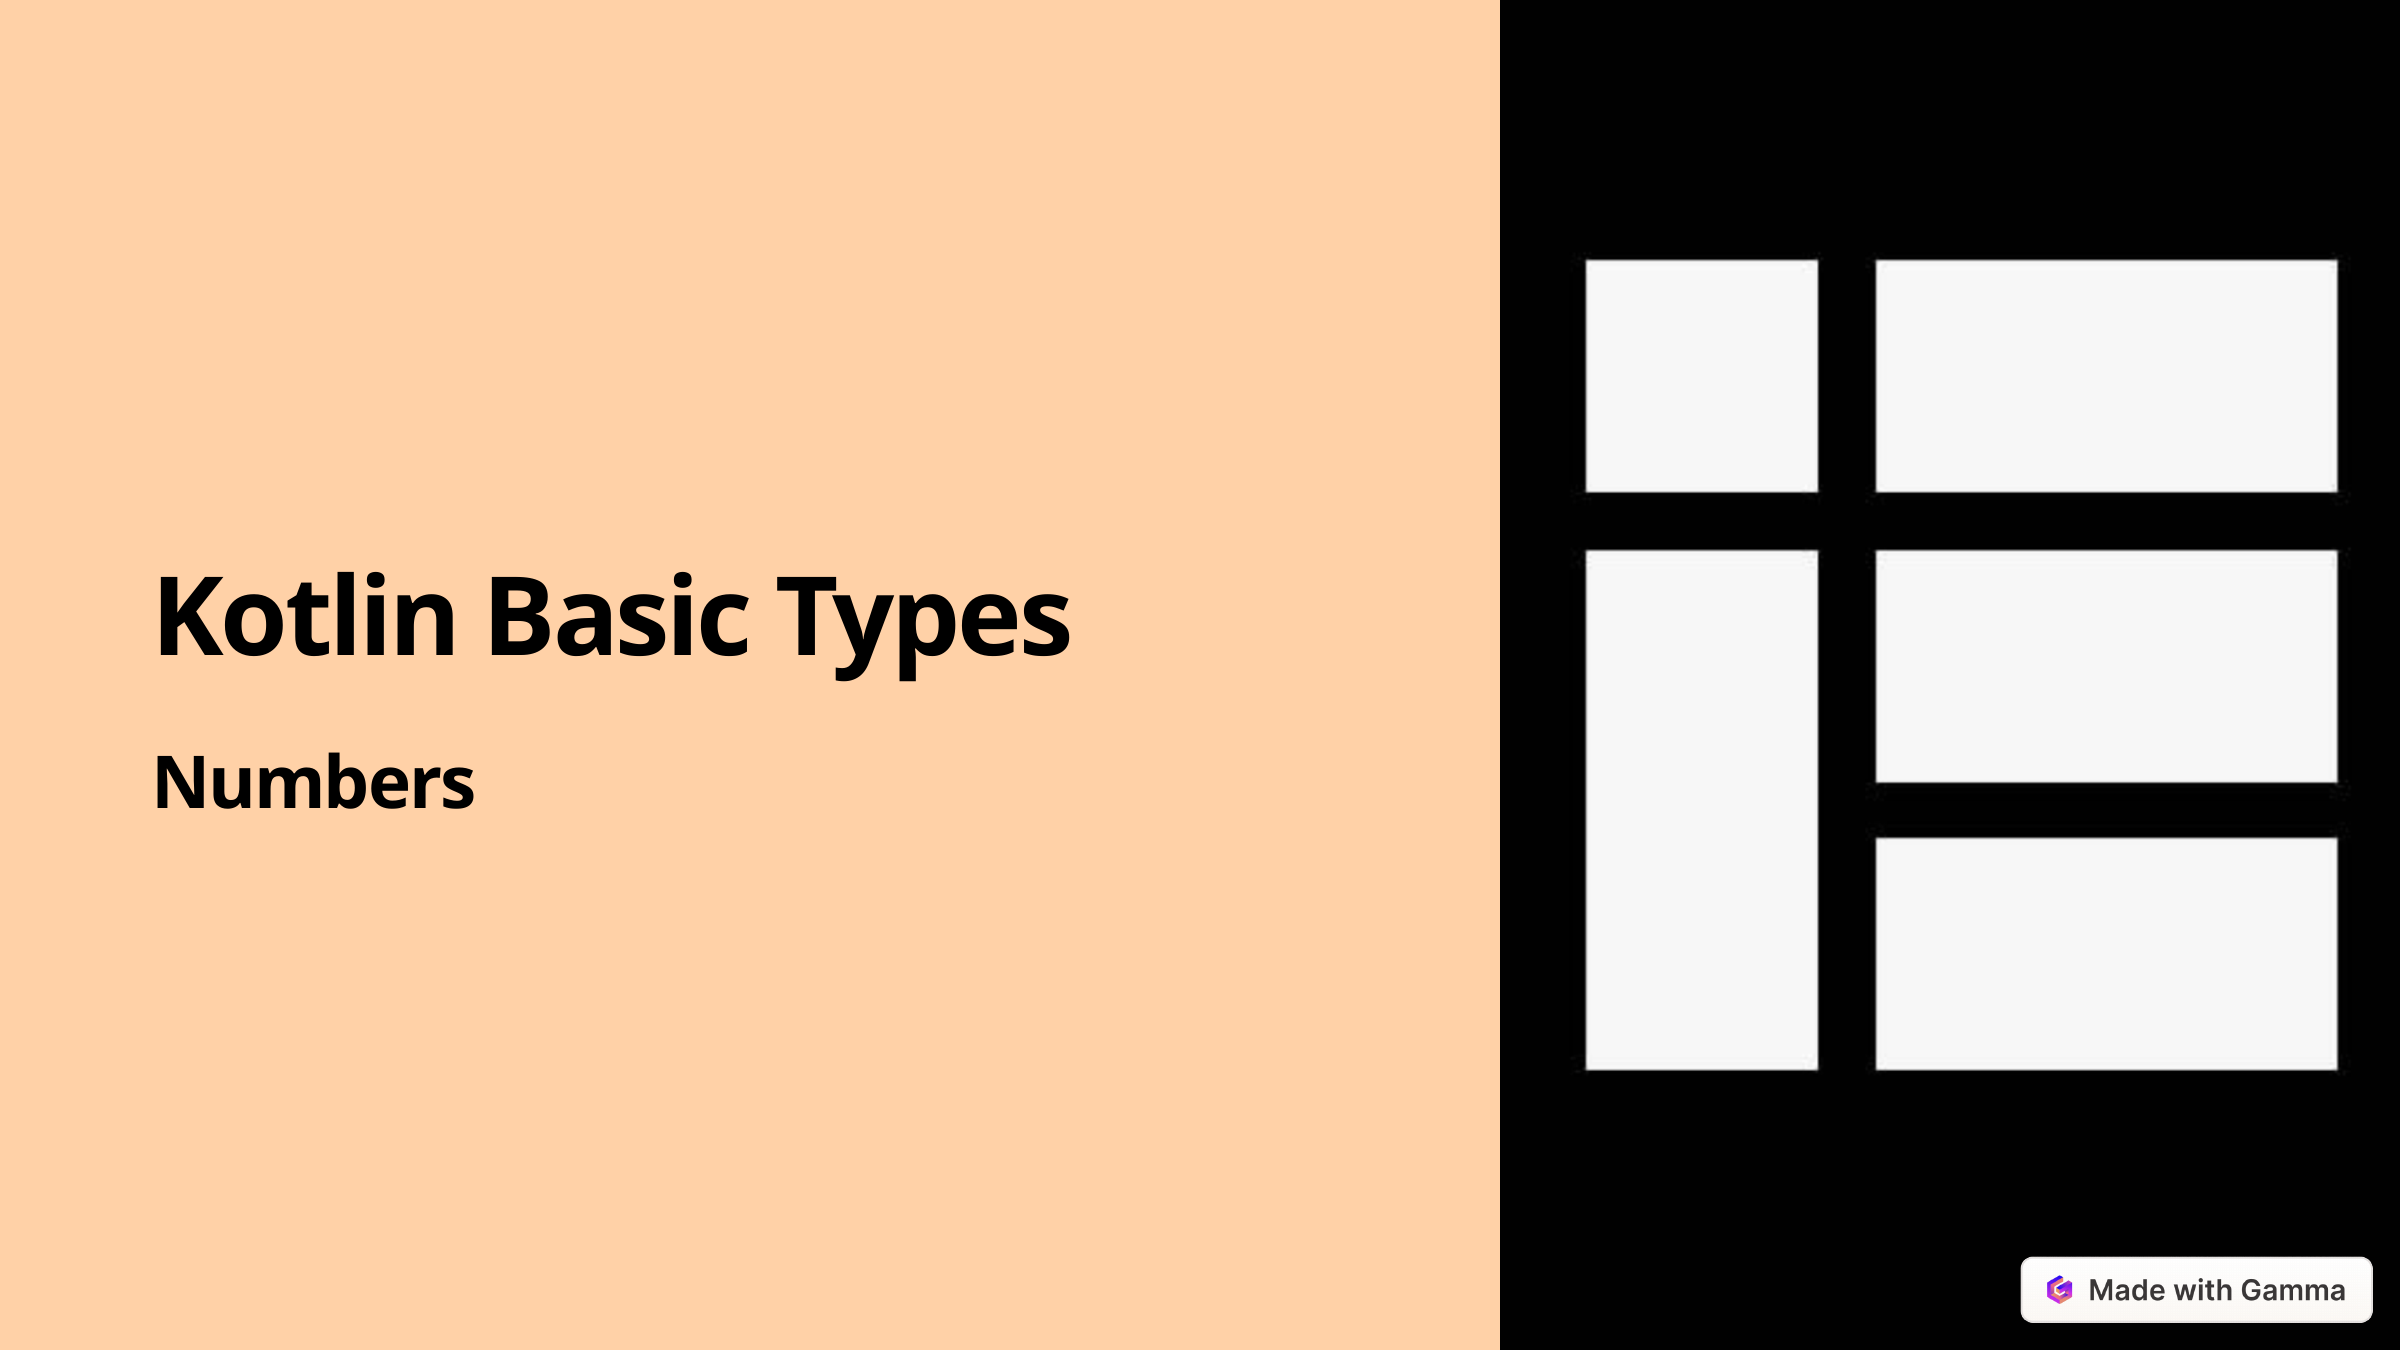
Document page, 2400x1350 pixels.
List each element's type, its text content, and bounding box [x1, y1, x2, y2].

text_box [0, 0, 1499, 1350]
text_box Kotlin Basic Types [136, 533, 1052, 671]
picture [1499, 0, 2400, 1350]
text_box Numbers [136, 725, 720, 817]
